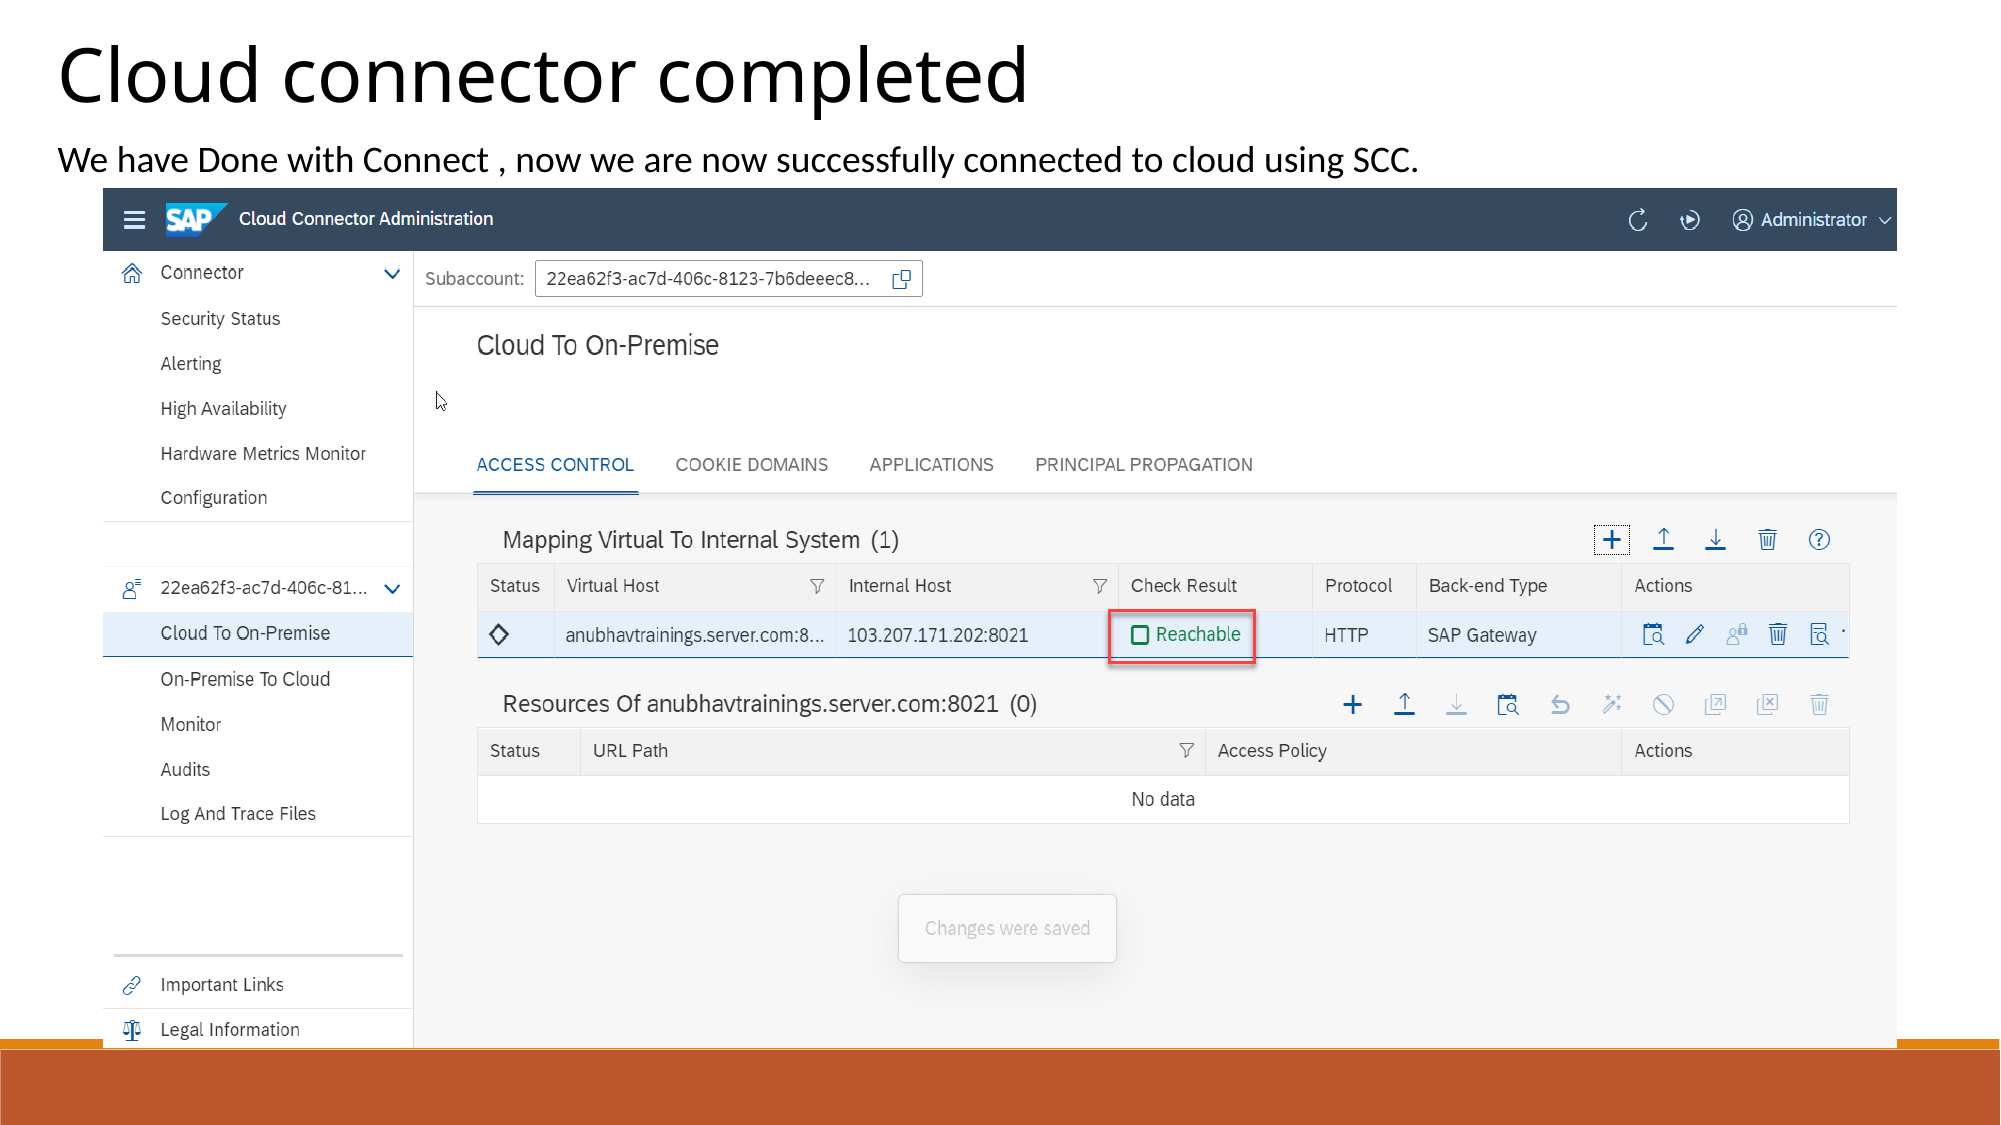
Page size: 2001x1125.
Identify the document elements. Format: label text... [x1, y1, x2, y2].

picture [103, 187, 1897, 1049]
text_box Cloud connector completed [42, 30, 1319, 127]
text_box We have Done with Connect , now we are now successfully connected to cloud using SCC. [42, 127, 1874, 188]
